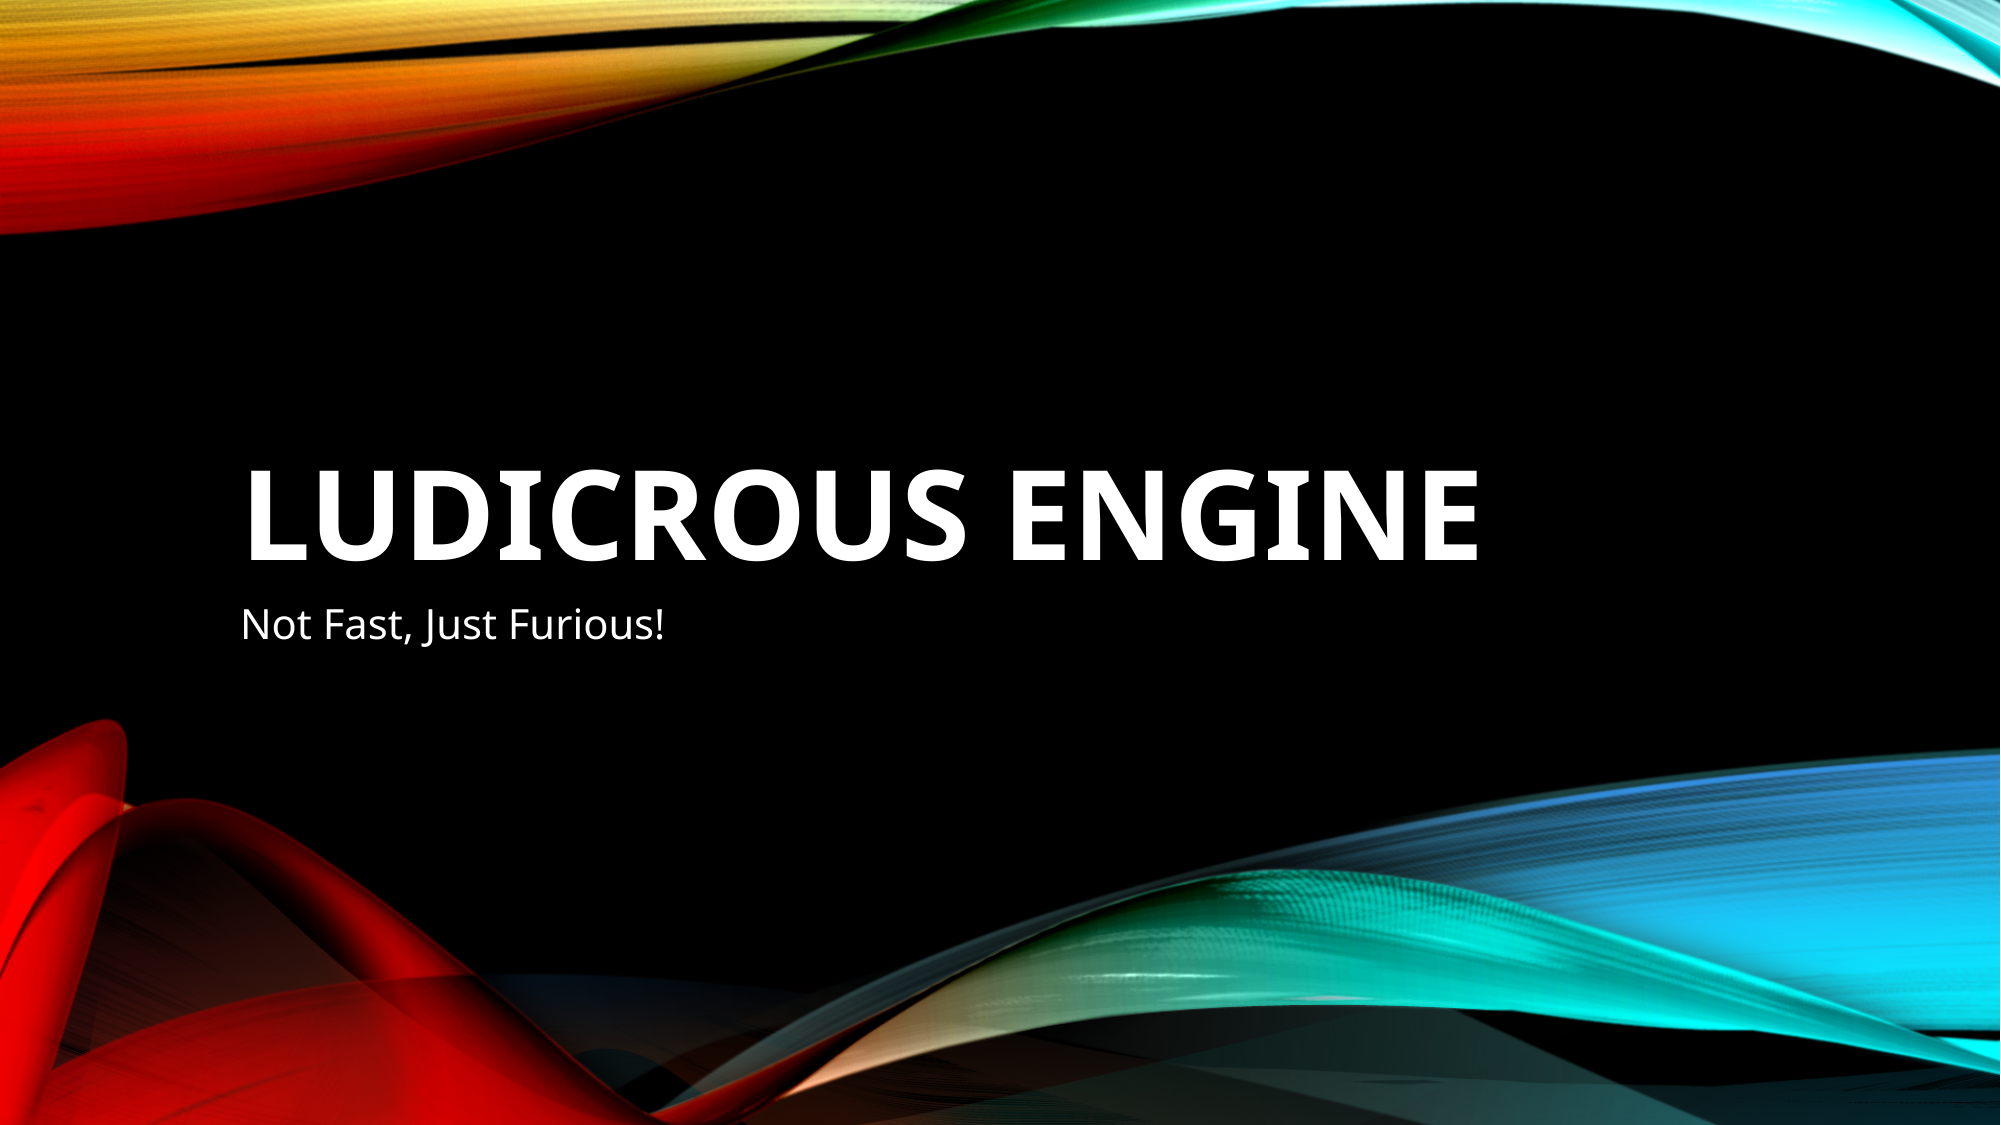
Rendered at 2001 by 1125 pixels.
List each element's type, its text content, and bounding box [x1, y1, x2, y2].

title Ludicrous engine [225, 295, 1775, 595]
picture [0, 717, 2000, 1125]
picture [0, 0, 2000, 237]
subtitle Not Fast, Just Furious! [225, 595, 1775, 709]
